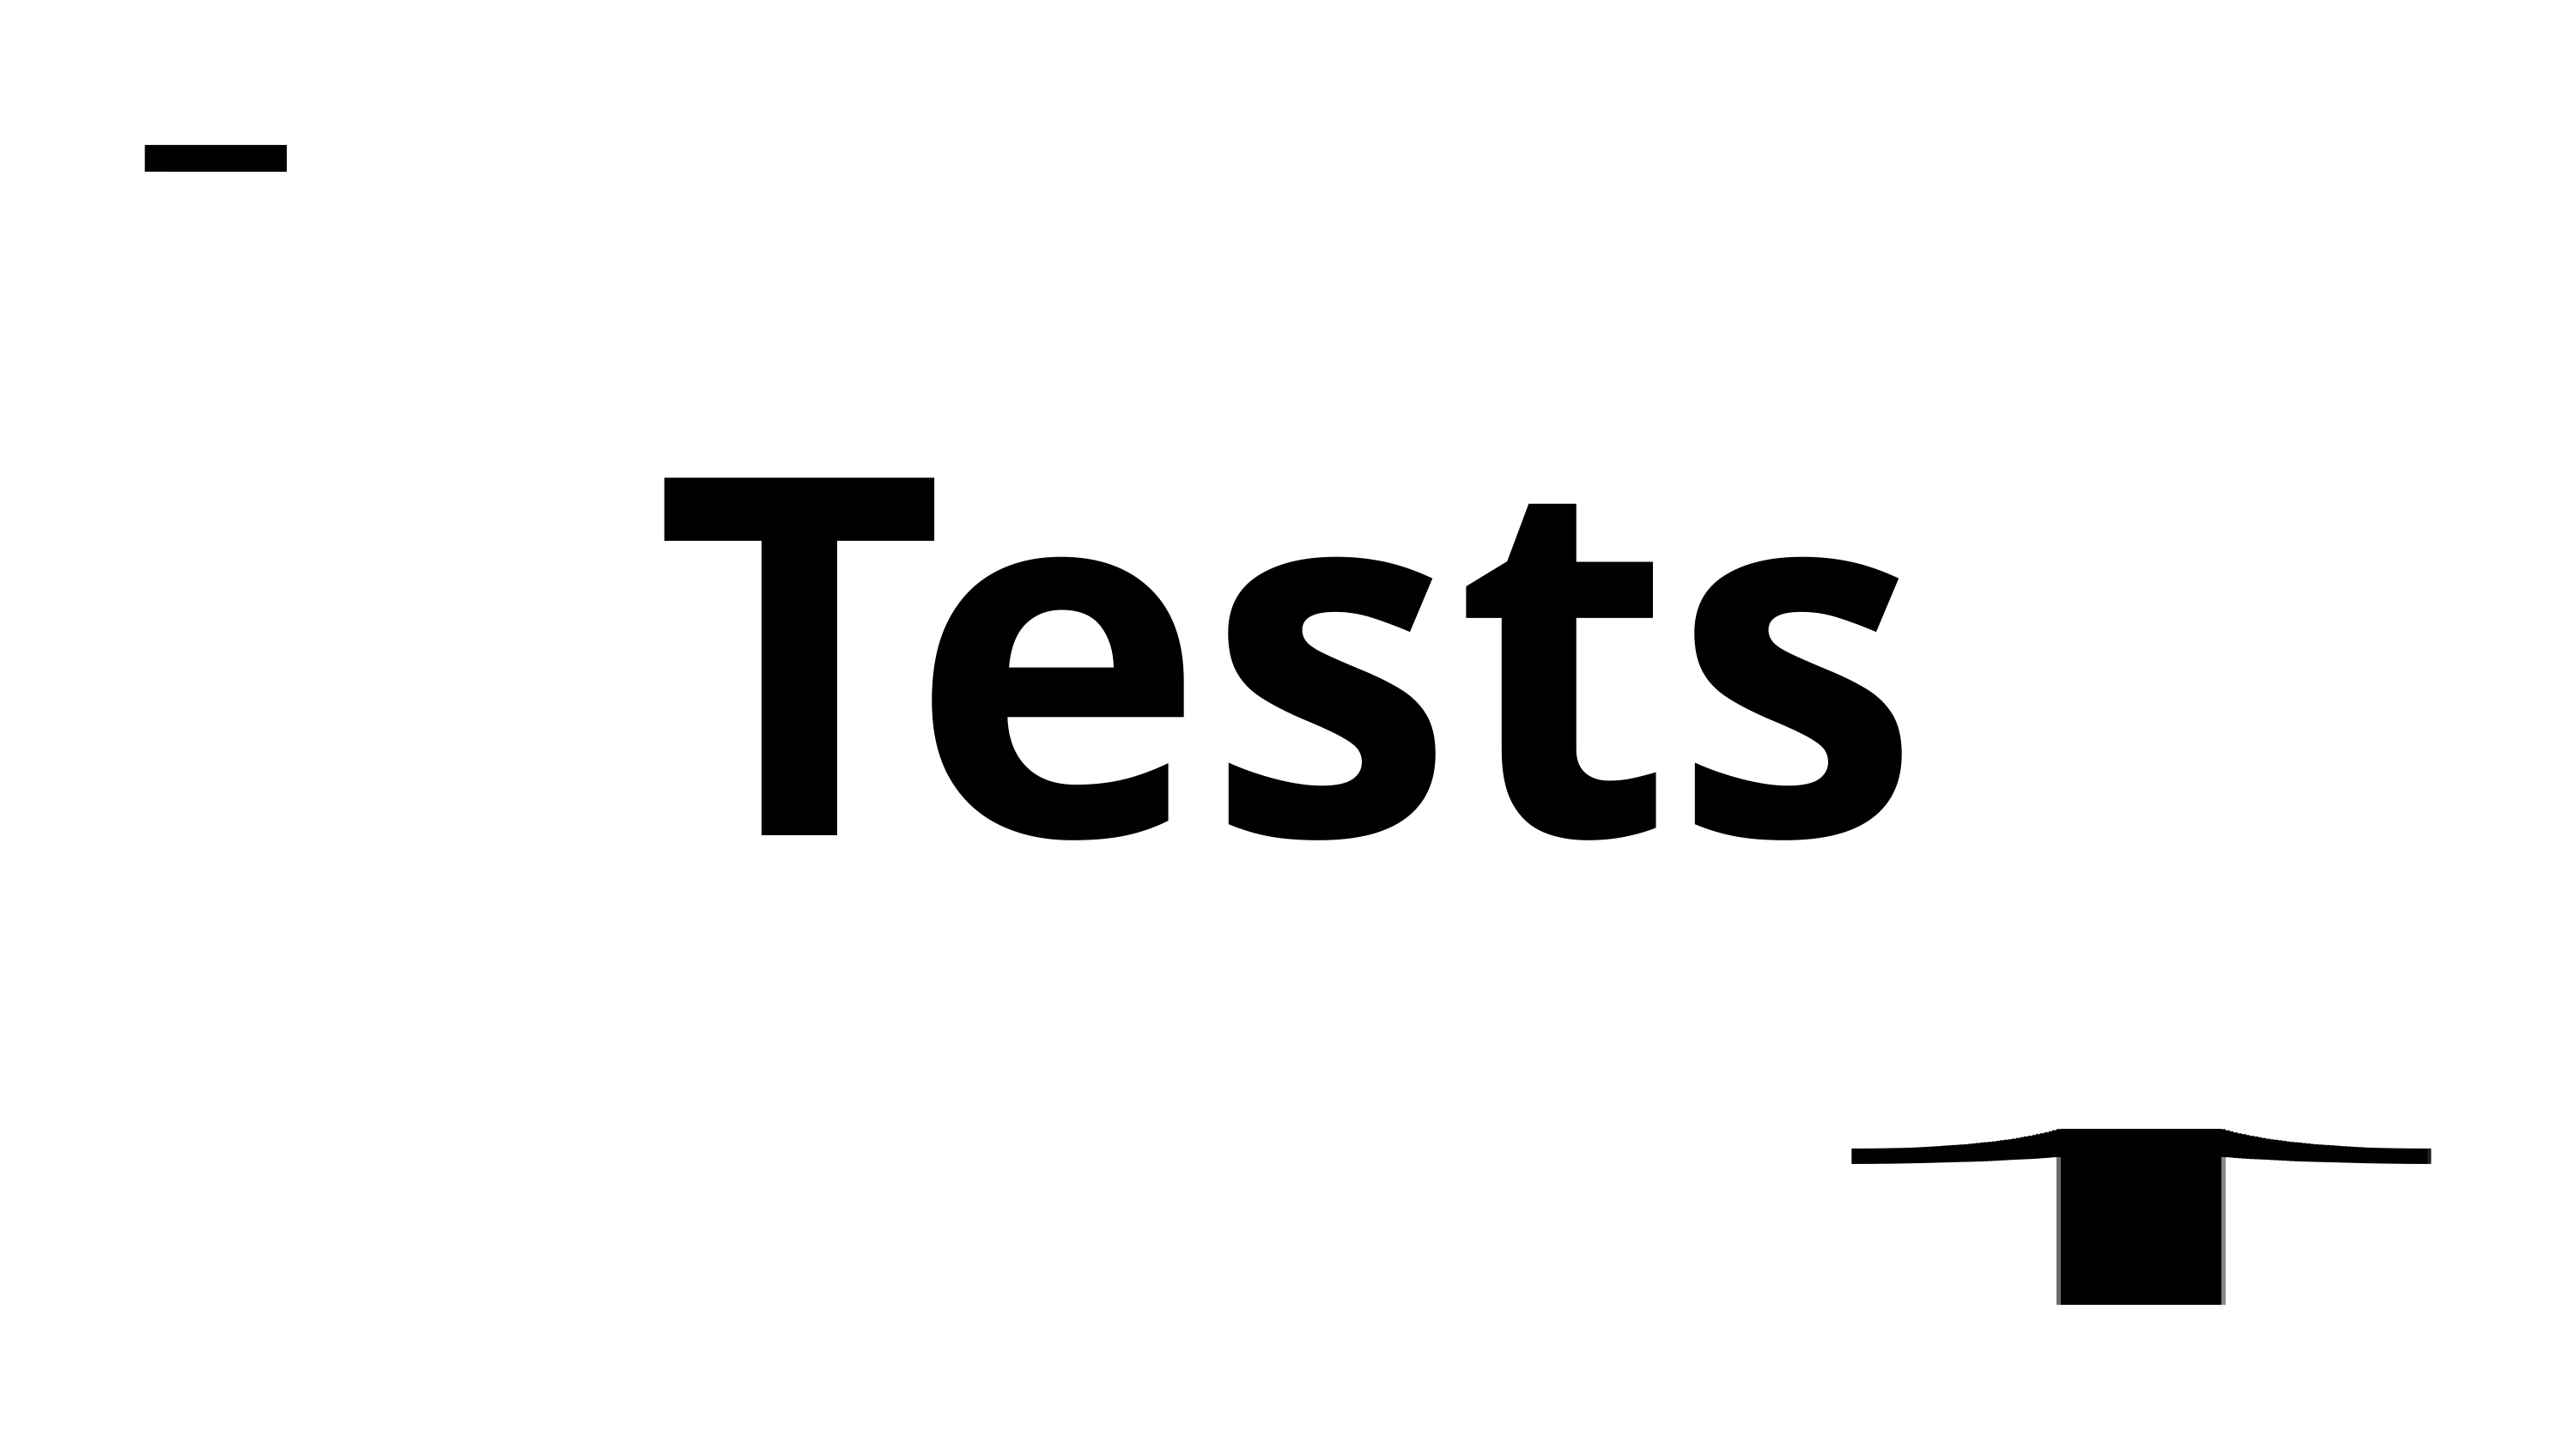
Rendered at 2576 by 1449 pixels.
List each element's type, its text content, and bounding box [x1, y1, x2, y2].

text_box Tests [197, 470, 2379, 936]
text_box [1851, 1129, 2432, 1305]
